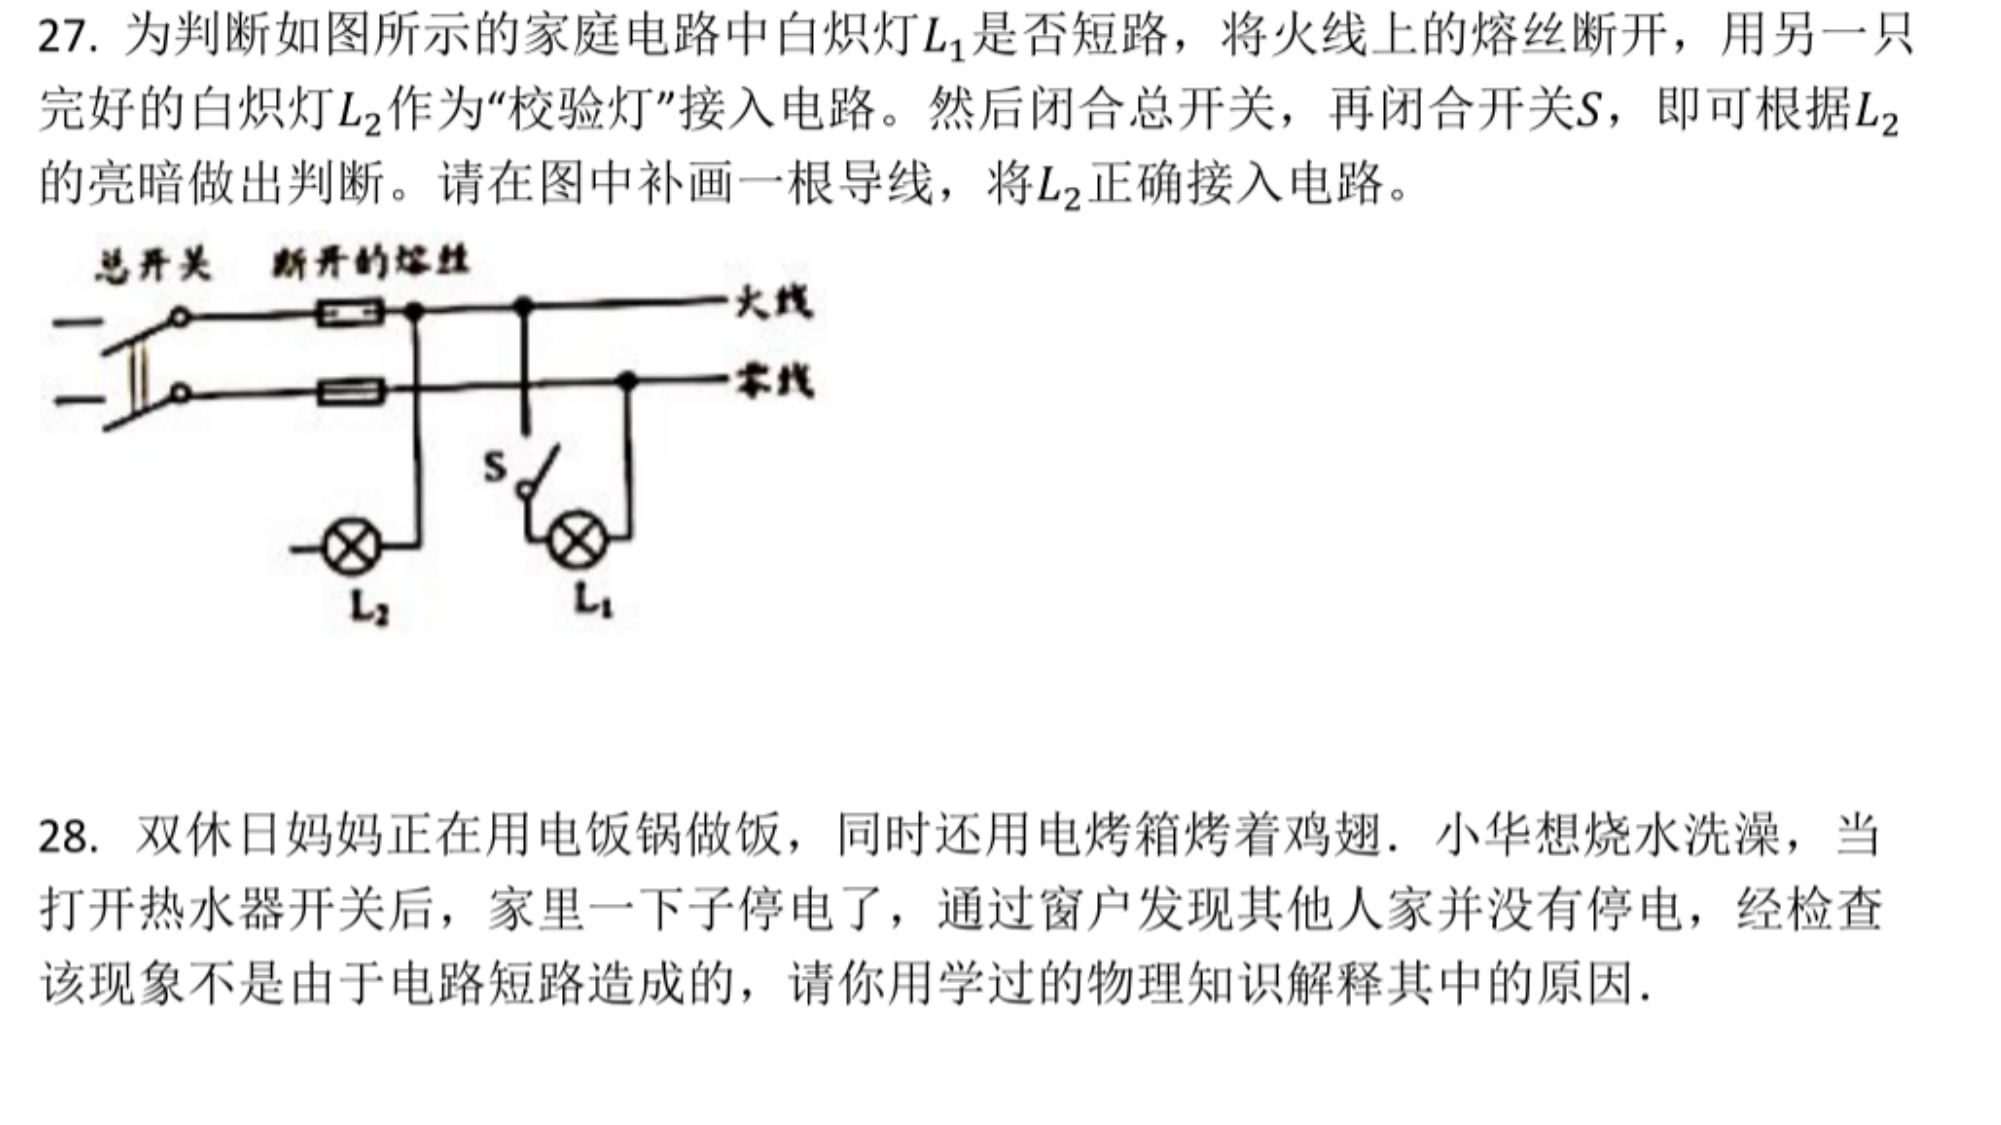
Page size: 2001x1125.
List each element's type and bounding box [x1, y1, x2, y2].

picture [24, 0, 1958, 1014]
